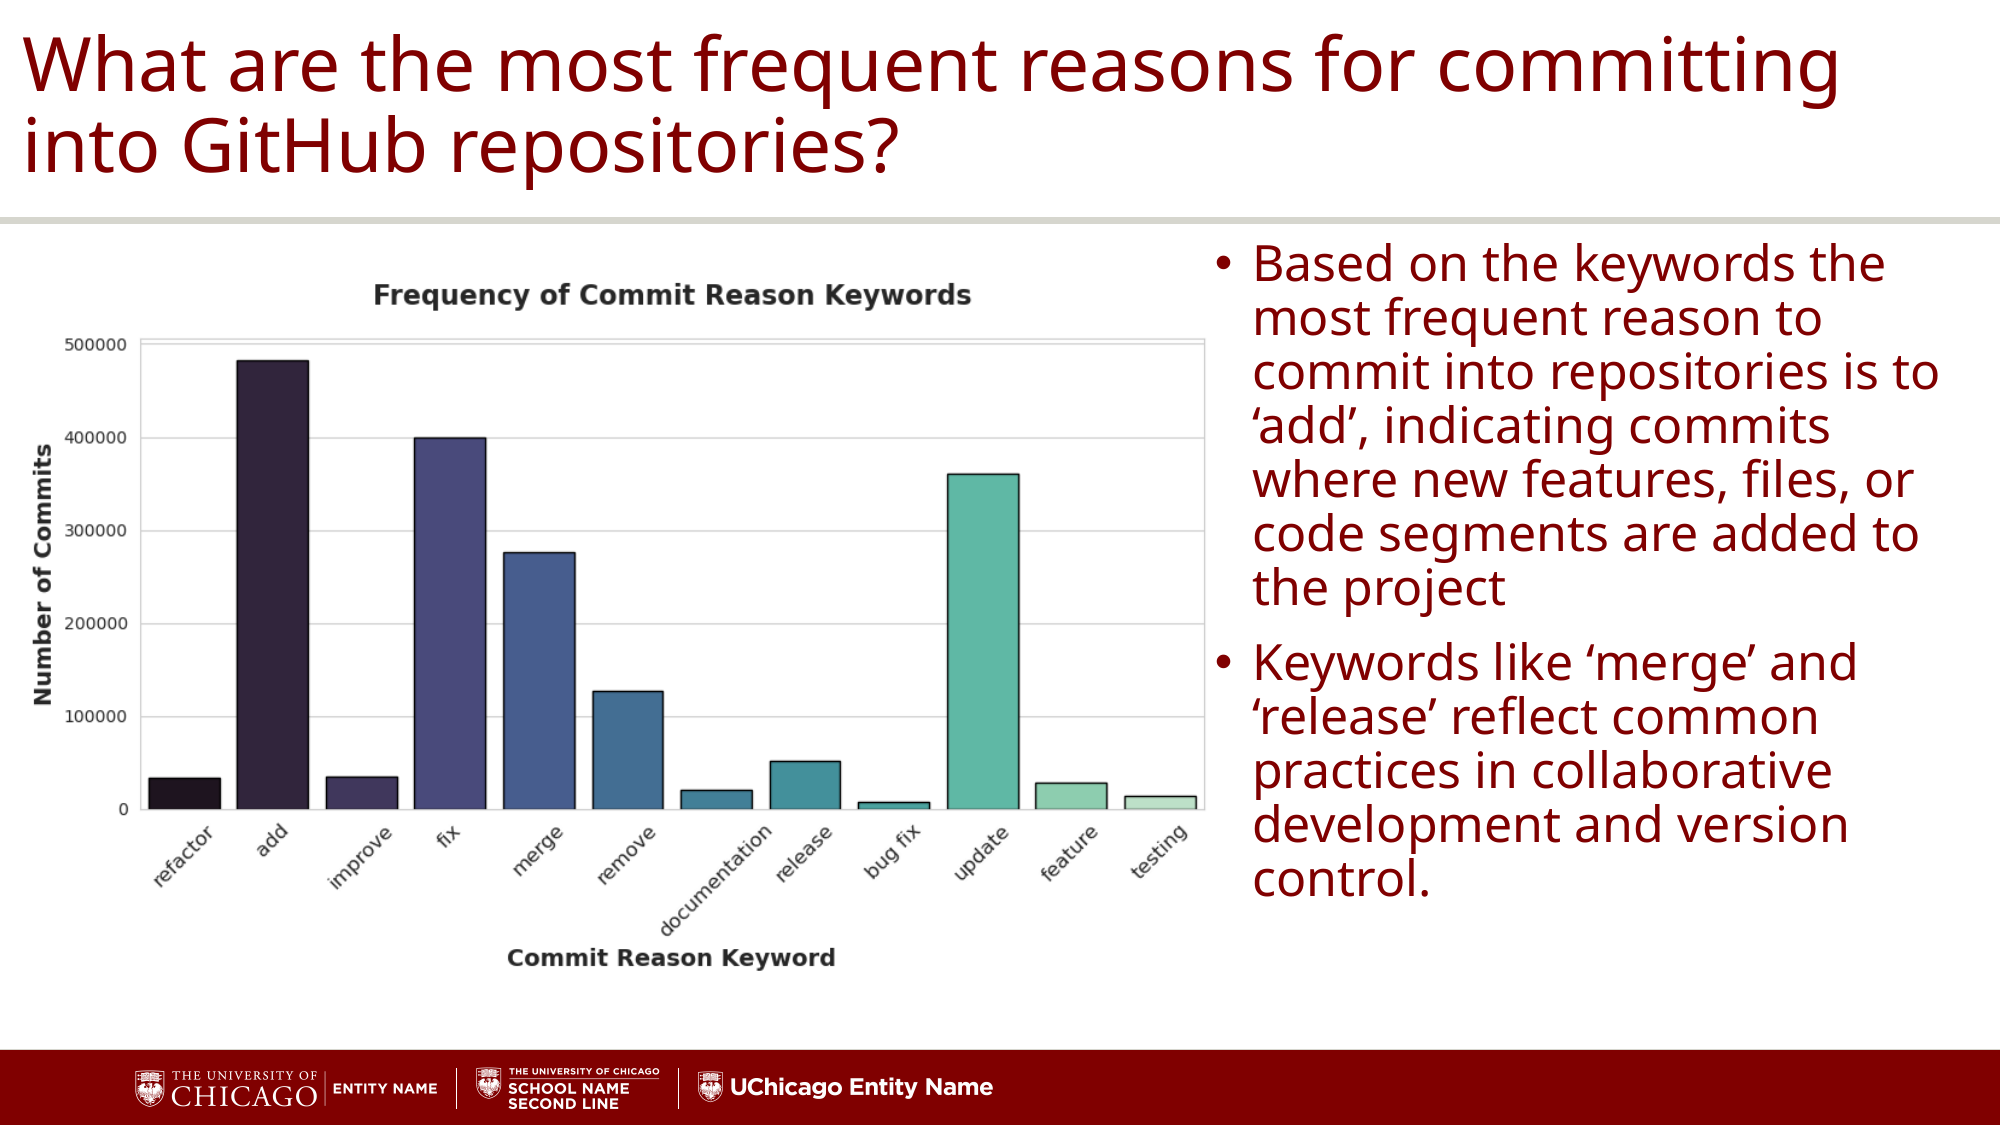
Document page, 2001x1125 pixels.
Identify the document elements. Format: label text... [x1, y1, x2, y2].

title What are the most frequent reasons for committing into GitHub repositories? [22, 0, 1976, 216]
picture [115, 1050, 1017, 1125]
list Based on the keywords the most frequent reason to commit into repositories is to ‘add’, indicating commits where new features, files, or code segments are added to the project Keywords like ‘merge’ and ‘release’ reflect common practices in collaborative development and version control. [1214, 231, 1976, 1022]
picture [22, 271, 1215, 983]
